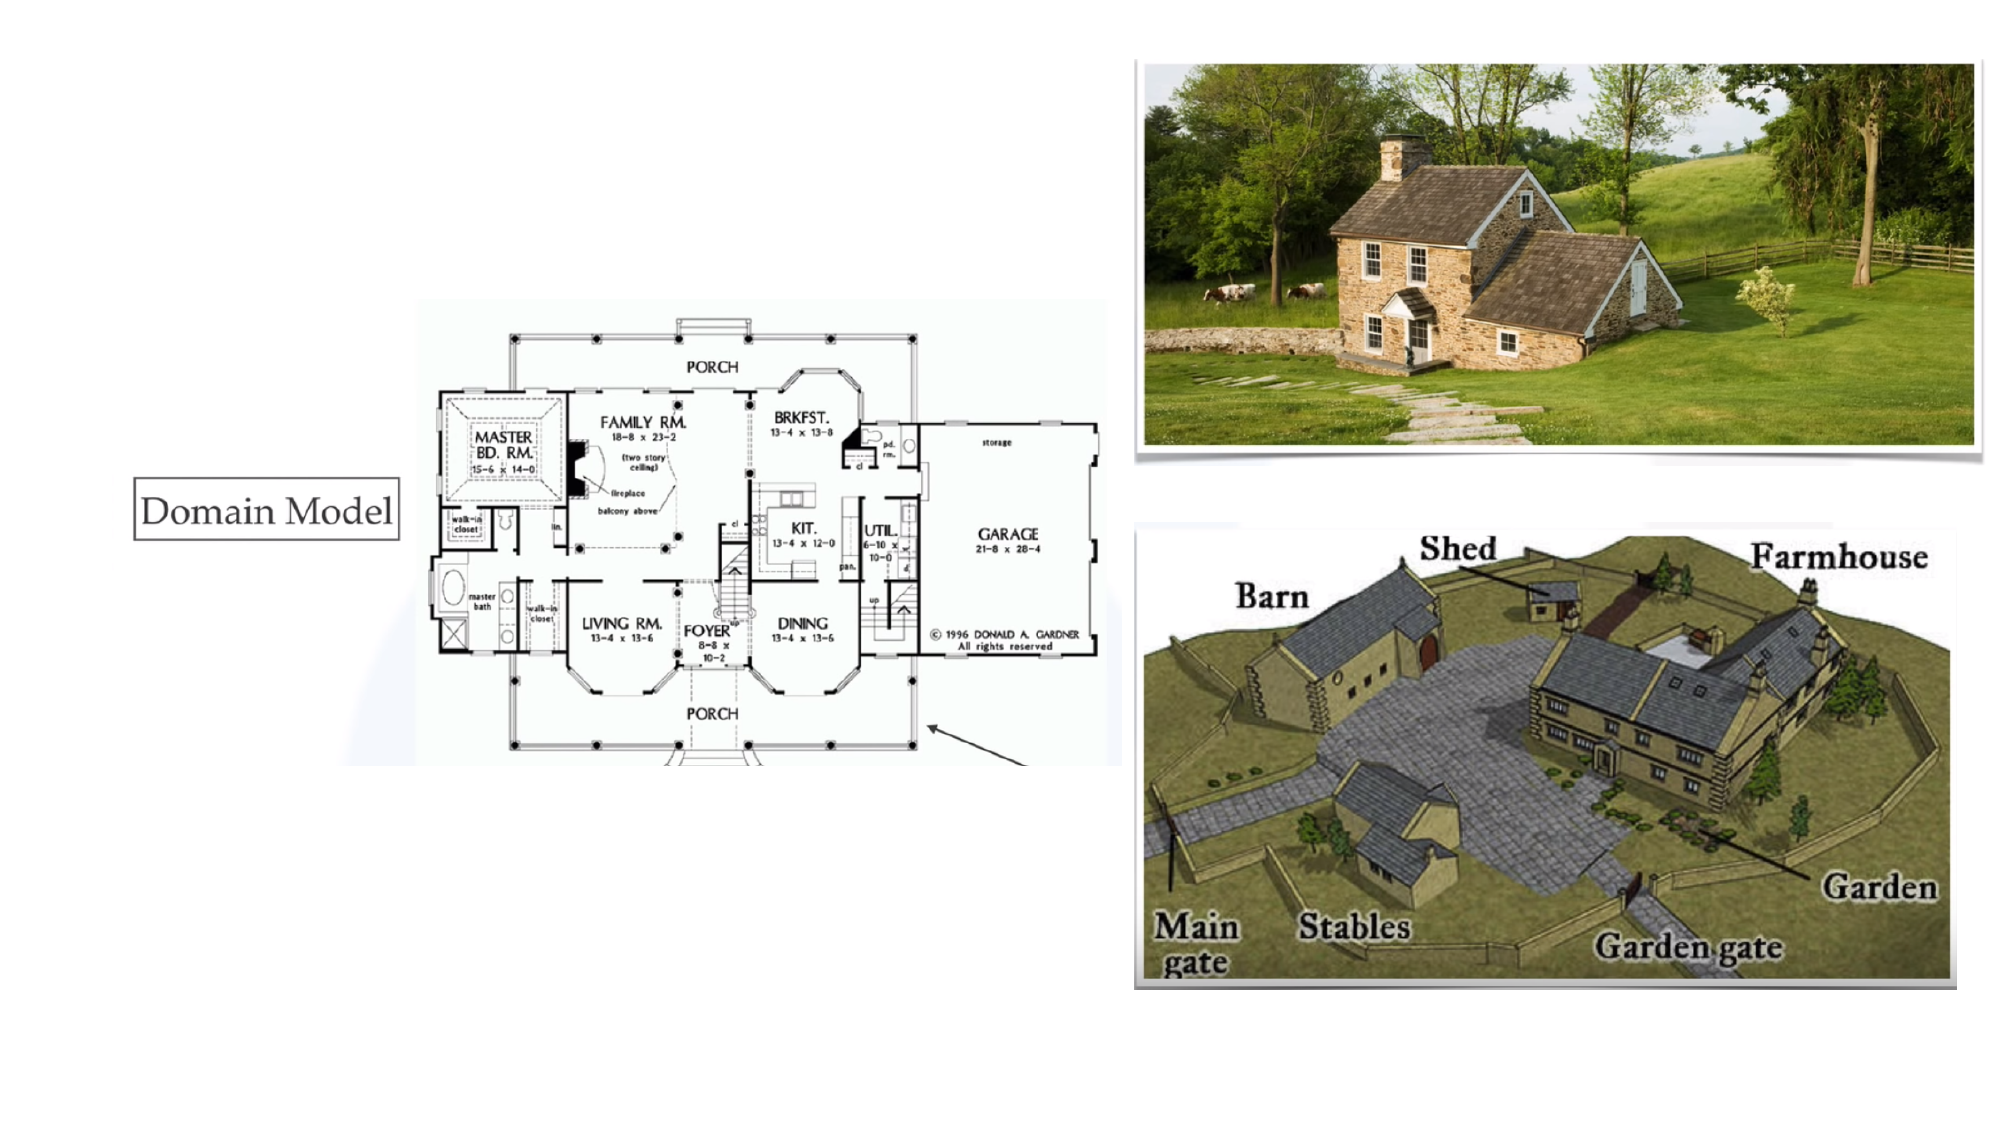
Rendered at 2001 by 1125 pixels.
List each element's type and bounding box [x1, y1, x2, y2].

picture [1134, 522, 1957, 990]
picture [1134, 59, 1987, 466]
picture [74, 299, 1122, 766]
